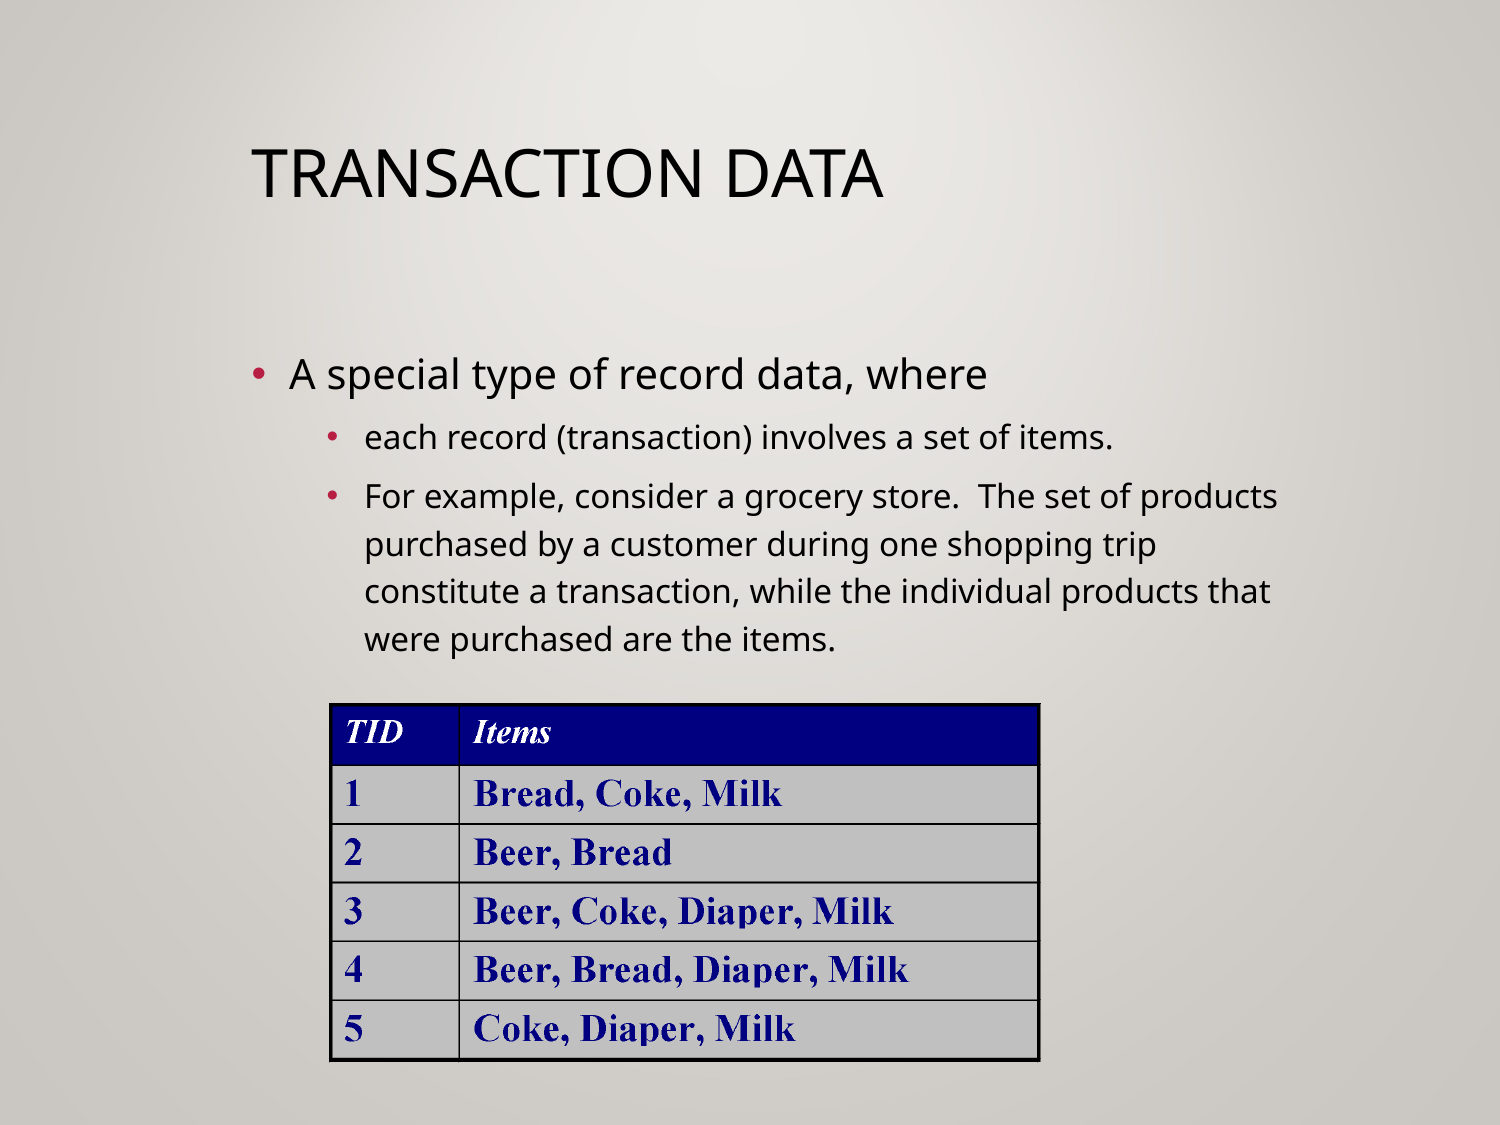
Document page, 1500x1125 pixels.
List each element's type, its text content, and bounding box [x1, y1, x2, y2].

list A special type of record data, where each record (transaction) involves a set of items. For example, consider a grocery store. The set of products purchased by a customer during one shopping trip constitute a transaction, while the individual products that were purchased are the items. [236, 330, 1315, 897]
title TRANSACTION DATA [236, 132, 1315, 305]
picture [0, 0, 1500, 1125]
